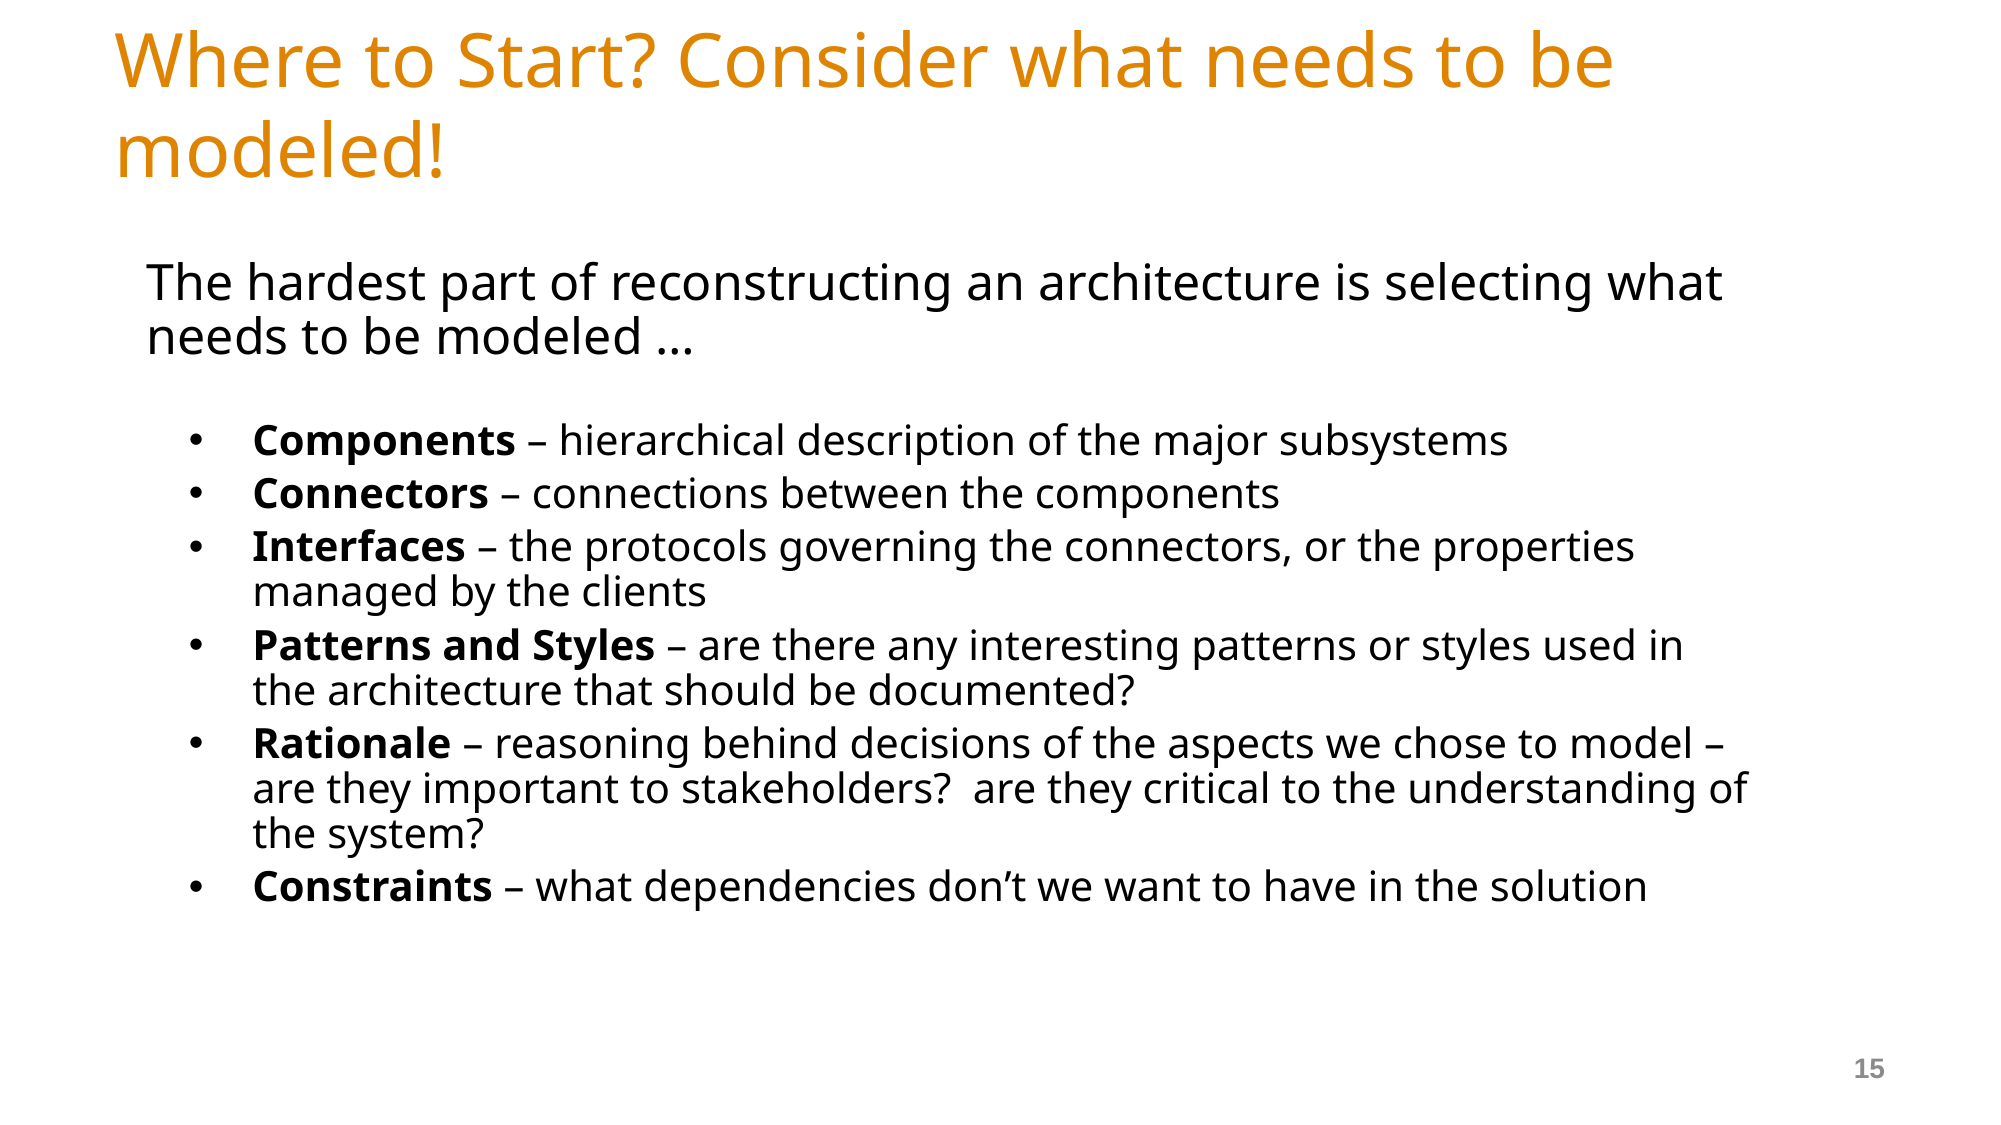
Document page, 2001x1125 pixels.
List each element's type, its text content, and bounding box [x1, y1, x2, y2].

text_box The hardest part of reconstructing an architecture is selecting what needs to be modeled … [131, 249, 1848, 373]
list Components – hierarchical description of the major subsystems Connectors – connections between the components Interfaces – the protocols governing the connectors, or the properties managed by the clients Patterns and Styles – are there any interesting patterns or styles used in the architecture that should be documented? Rationale – reasoning behind decisions of the aspects we chose to model – are they important to stakeholders? are they critical to the understanding of the system? Constraints – what dependencies don’t we want to have in the solution [173, 411, 1770, 937]
slide_number 15 [1433, 1039, 1900, 1100]
title Where to Start? Consider what needs to be modeled! [99, 45, 1900, 160]
